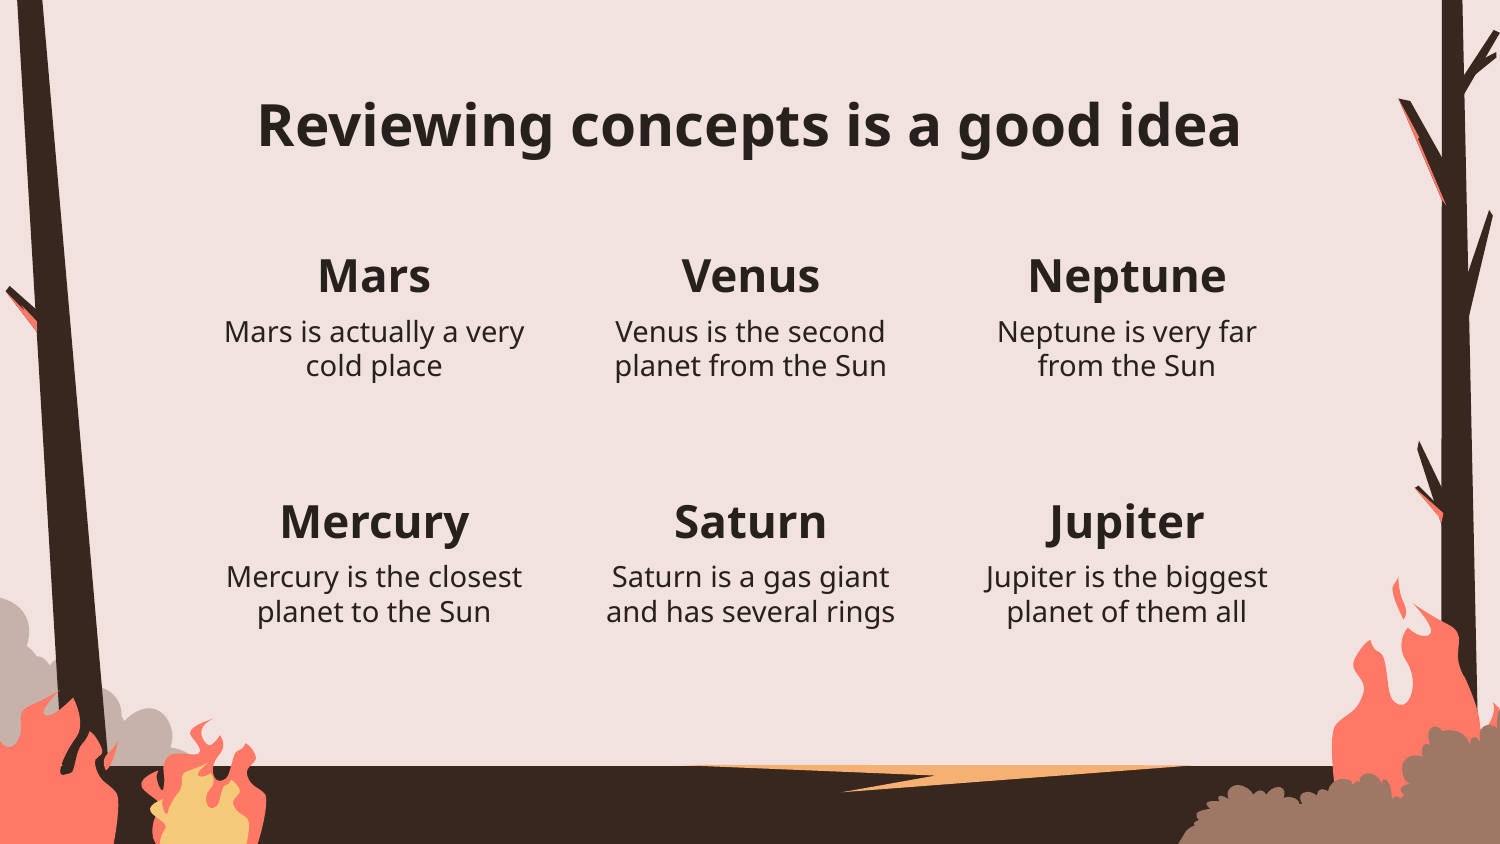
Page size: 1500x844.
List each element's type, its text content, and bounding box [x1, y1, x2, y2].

subtitle Mercury is the closest planet to the Sun [203, 563, 546, 638]
subtitle Saturn [579, 500, 922, 563]
subtitle Neptune [956, 254, 1298, 317]
title Reviewing concepts is a good idea [118, 72, 1382, 167]
subtitle Jupiter is the biggest planet of them all [956, 563, 1298, 638]
subtitle Venus is the second planet from the Sun [580, 317, 922, 392]
subtitle Mars is actually a very cold place [203, 317, 546, 392]
subtitle Venus [579, 254, 922, 317]
subtitle Jupiter [956, 500, 1298, 563]
subtitle Neptune is very far from the Sun [956, 317, 1298, 392]
subtitle Mars [202, 254, 546, 317]
subtitle Saturn is a gas giant and has several rings [580, 563, 922, 638]
subtitle Mercury [202, 500, 546, 563]
